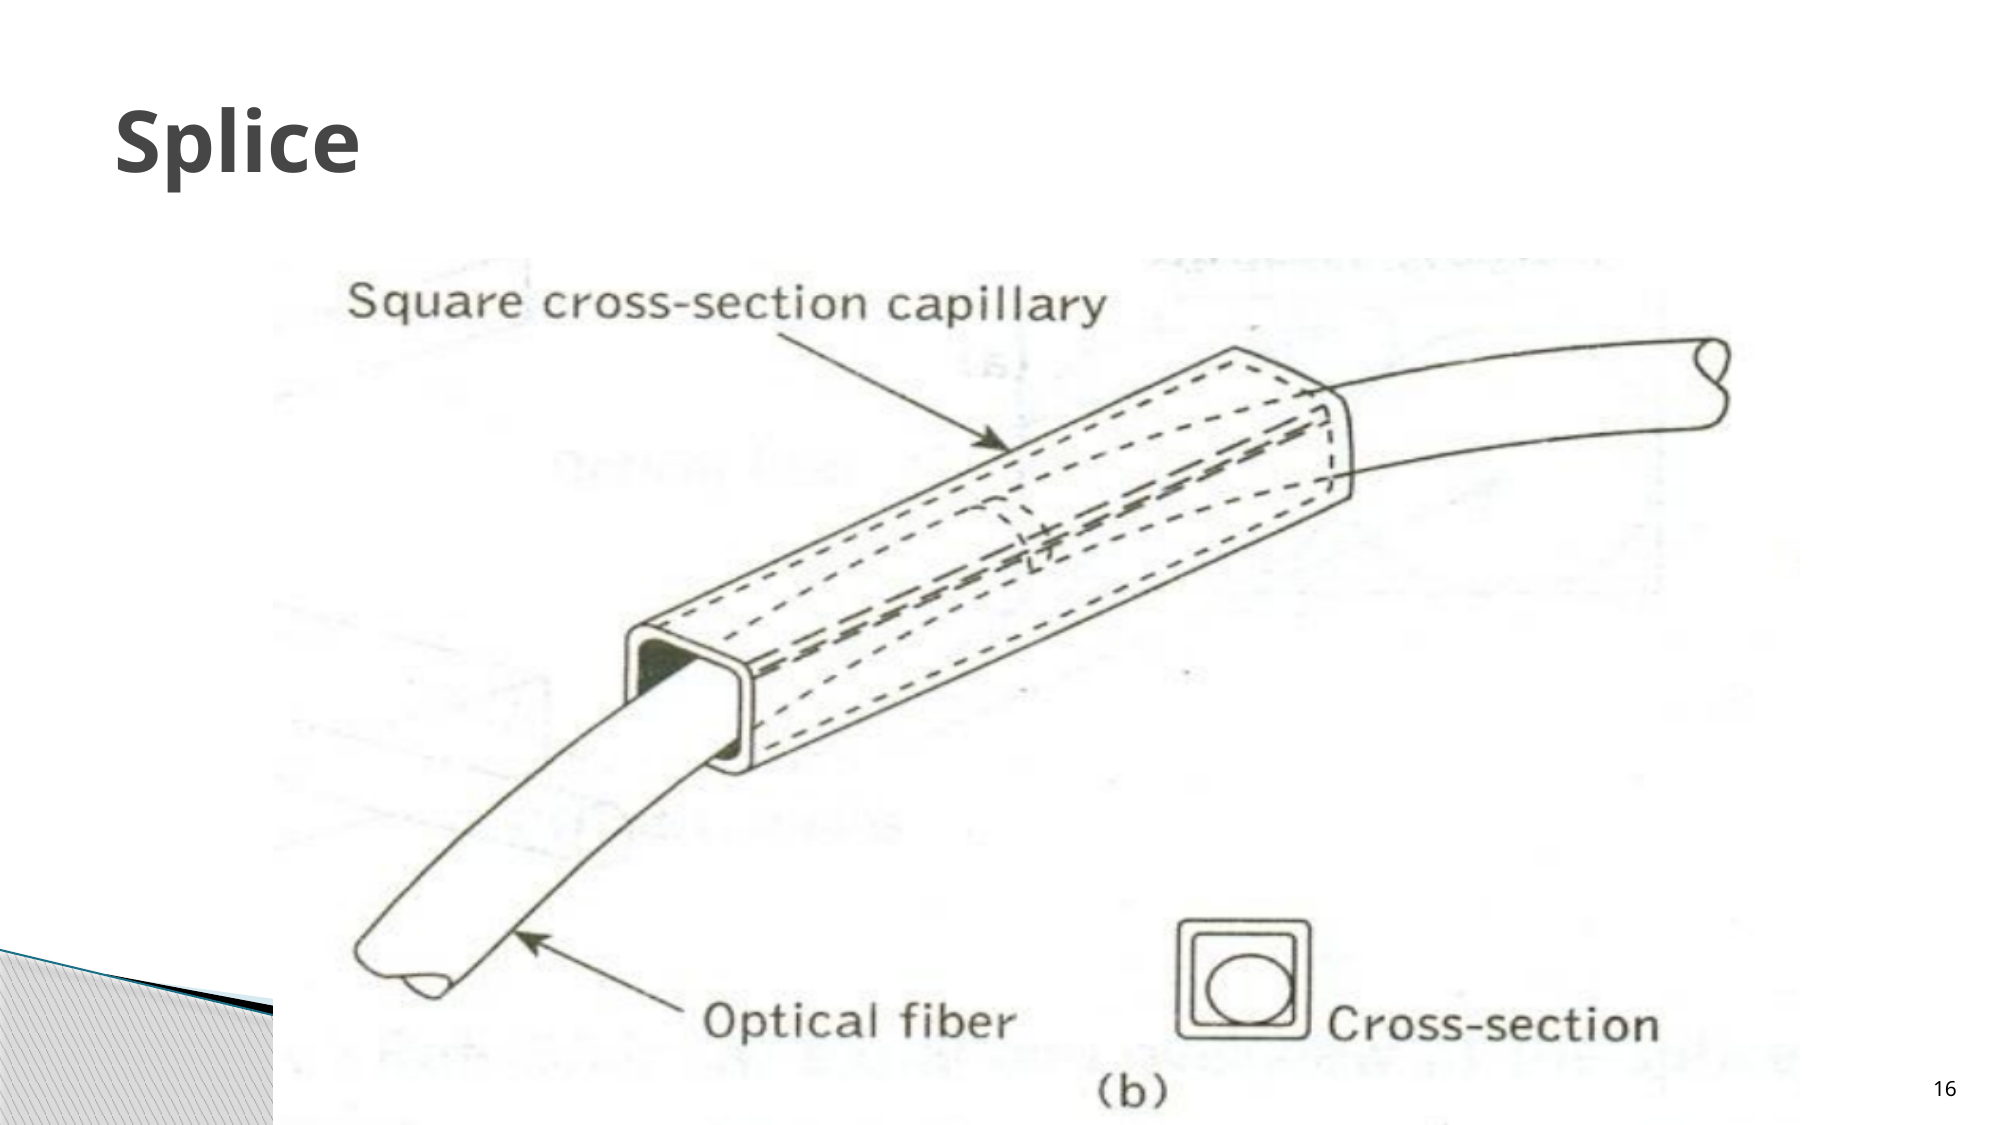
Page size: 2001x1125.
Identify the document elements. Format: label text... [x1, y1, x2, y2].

slide_number 16 [1891, 1051, 1972, 1112]
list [272, 258, 1801, 1125]
title Splice [99, 45, 1900, 233]
